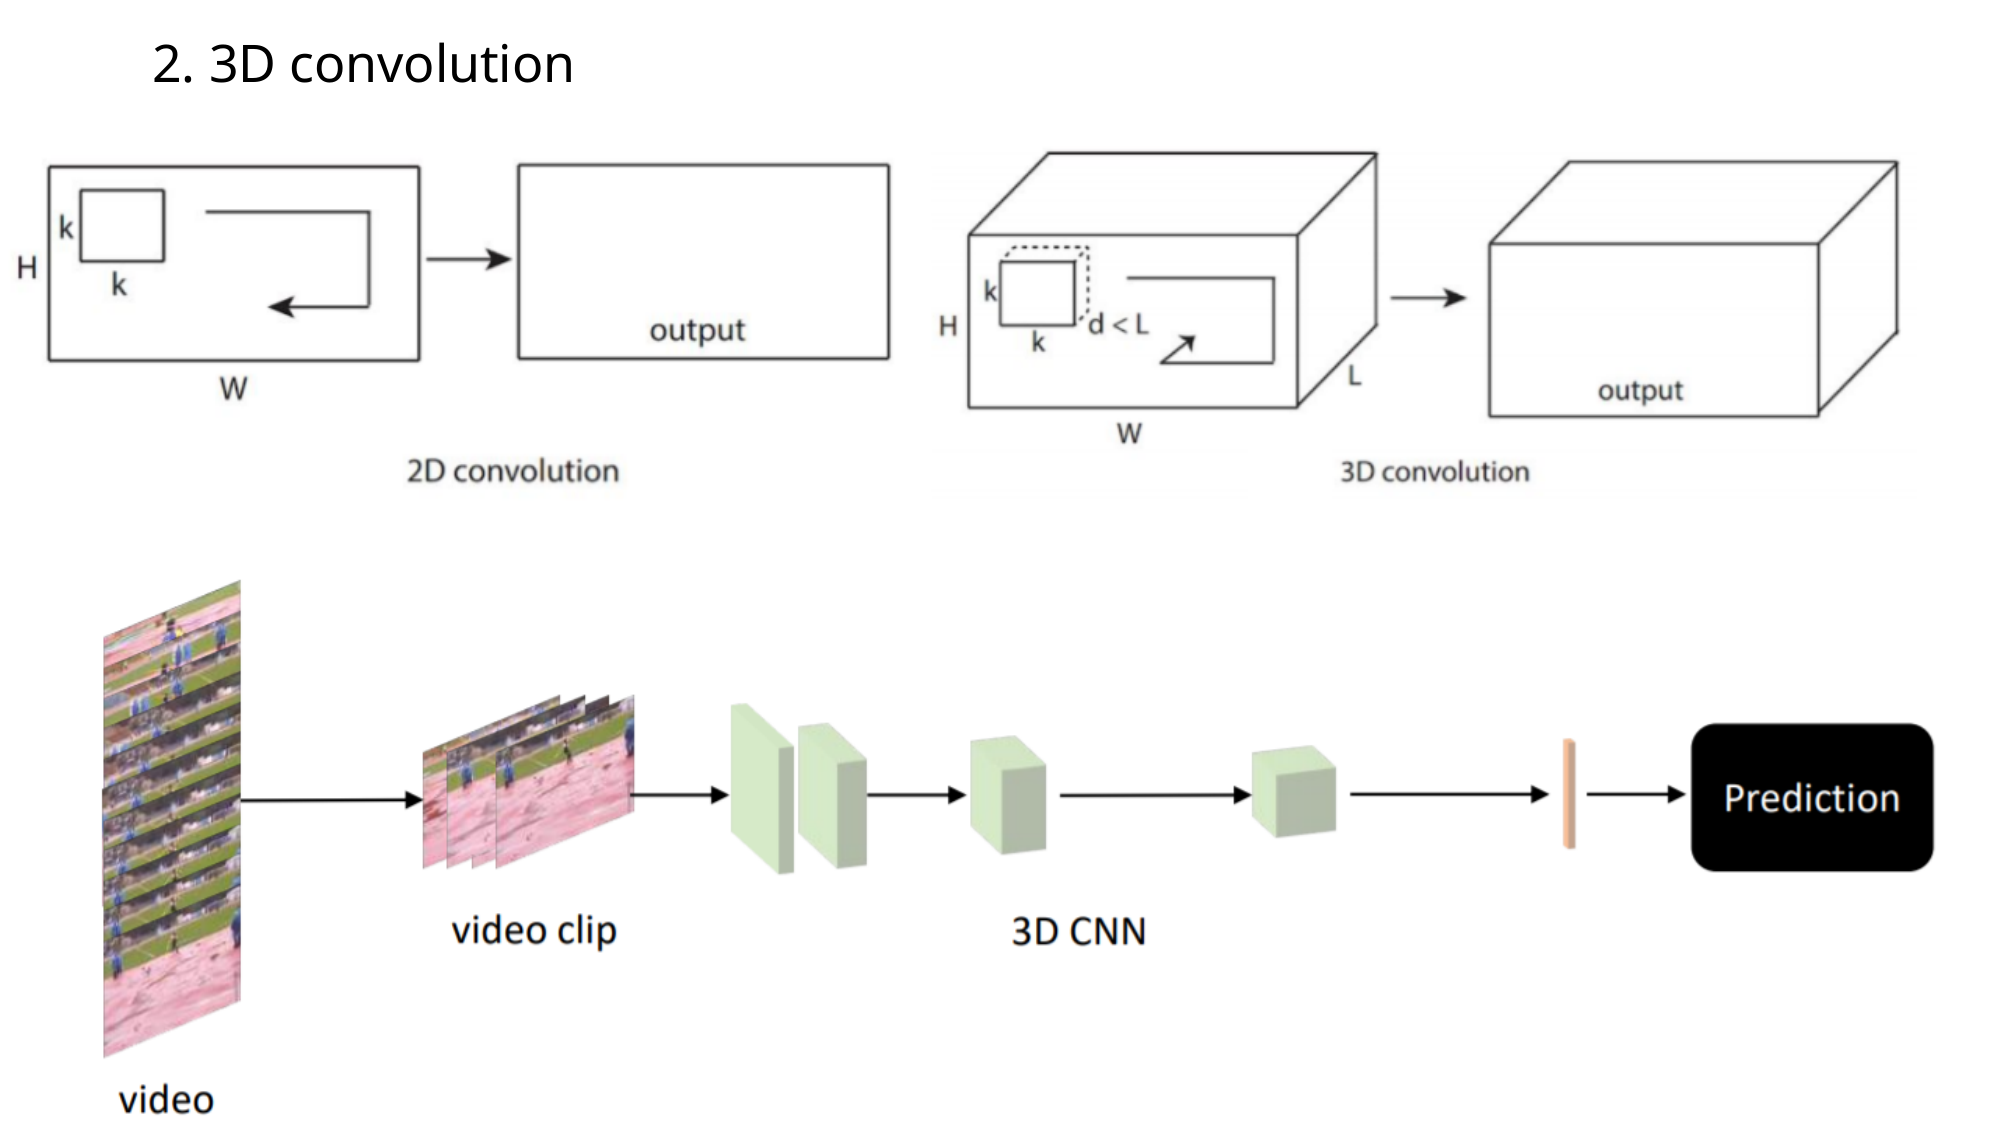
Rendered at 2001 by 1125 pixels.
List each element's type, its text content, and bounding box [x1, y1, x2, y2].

list 2. 3D convolution [137, 30, 1863, 85]
picture [0, 85, 1943, 525]
picture [0, 551, 2000, 1125]
